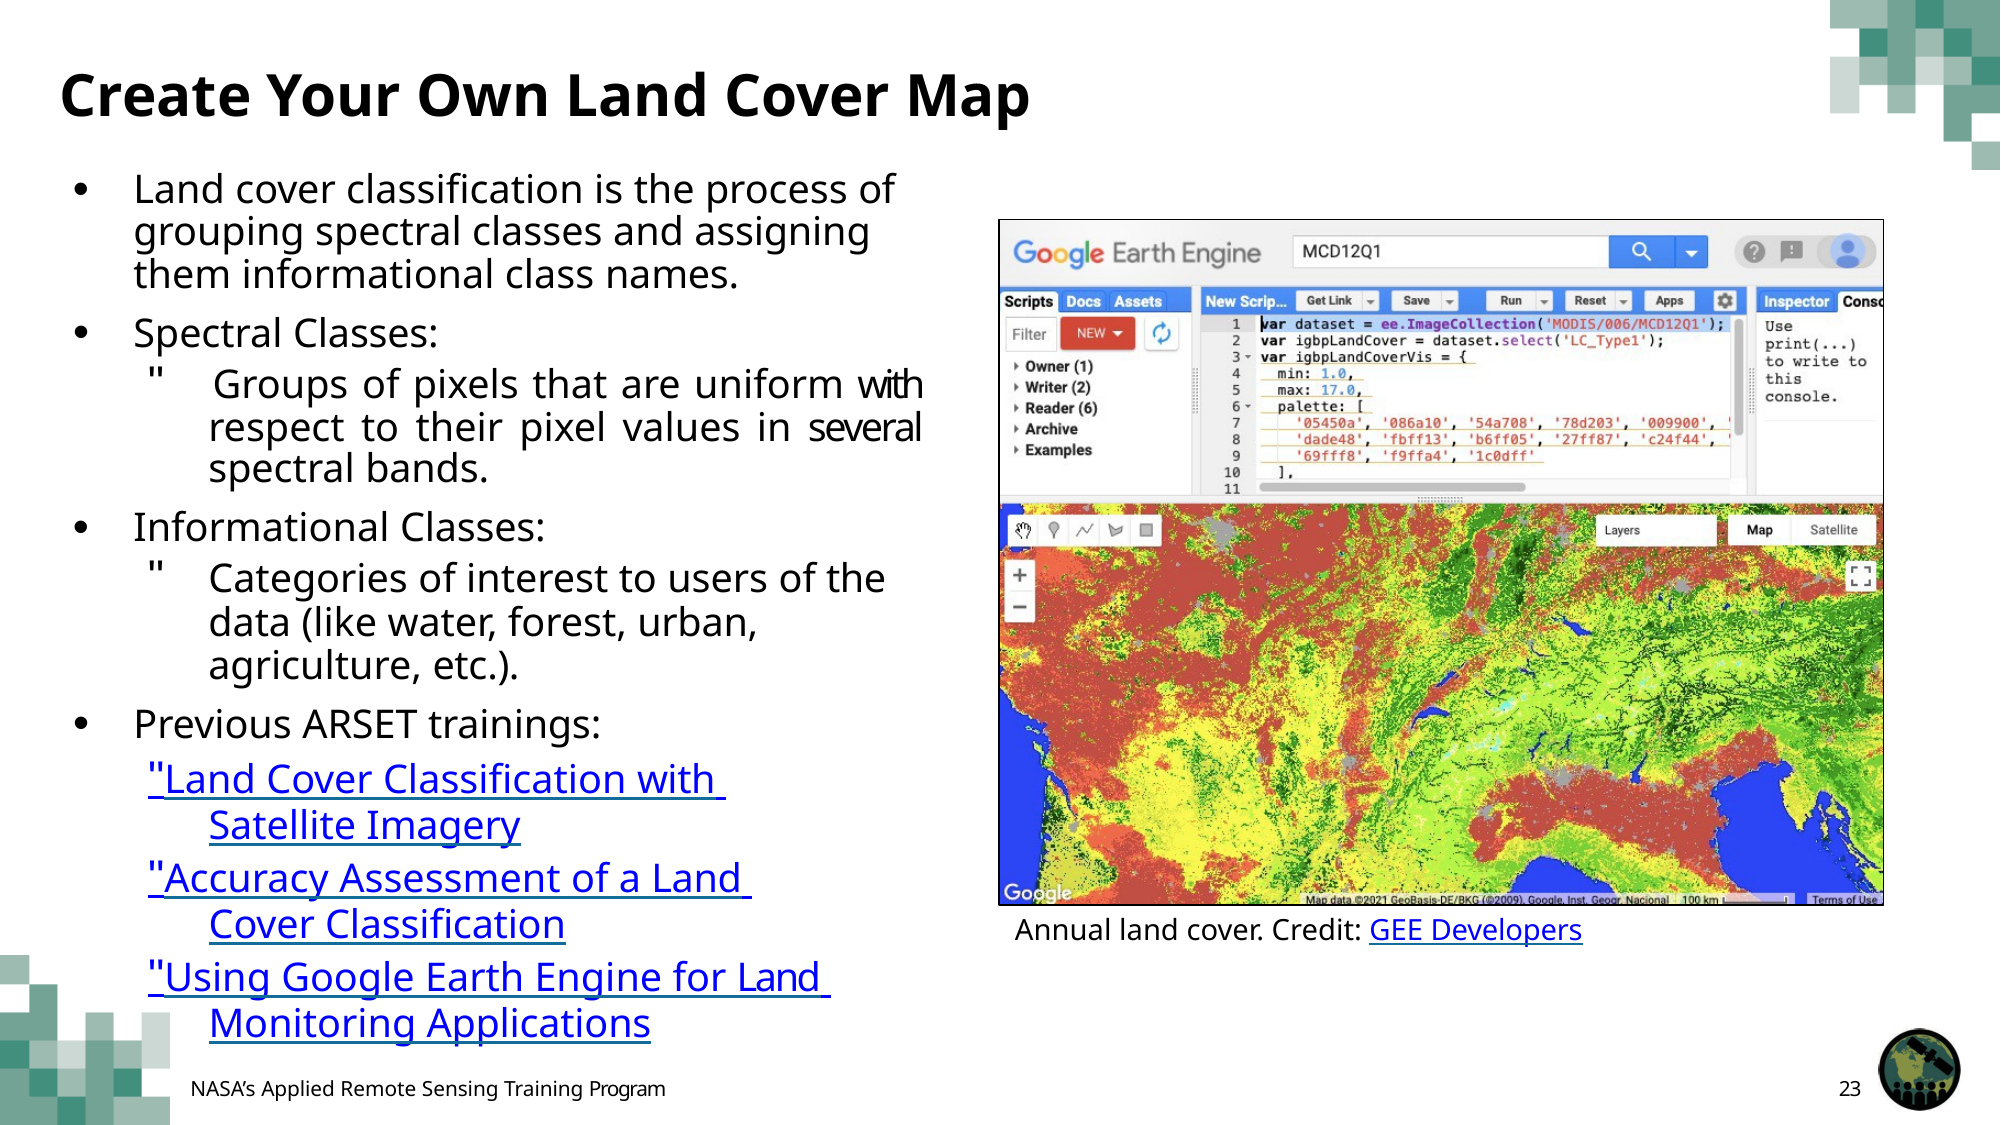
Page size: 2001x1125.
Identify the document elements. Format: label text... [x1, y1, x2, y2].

title Create Your Own Land Cover Map [57, 55, 1758, 246]
text_box " Land Cover Classification with Satellite Imagery " Accuracy Assessment of a Land Cover Classification " Using Google Earth Engine for Land Monitoring Applications [145, 746, 887, 1047]
text_box Annual land cover. Credit: GEE Developers [1012, 915, 1623, 952]
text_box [998, 218, 1885, 907]
picture [1830, 0, 2000, 170]
slide_number 23 [1832, 1072, 1871, 1125]
footer NASA’s Applied Remote Sensing Training Program [188, 1072, 693, 1125]
text_box Land cover classification is the process of grouping spectral classes and assigning them informational class names. Spectral Classes: " Groups of pixels that are uniform with respect to their pixel values in several spectral bands. Informational Classes: " Categories of interest to users of the data (like water, forest, urban, agriculture, etc.). Previous ARSET trainings: [70, 162, 925, 747]
picture [0, 955, 170, 1125]
picture [1878, 1028, 1961, 1111]
